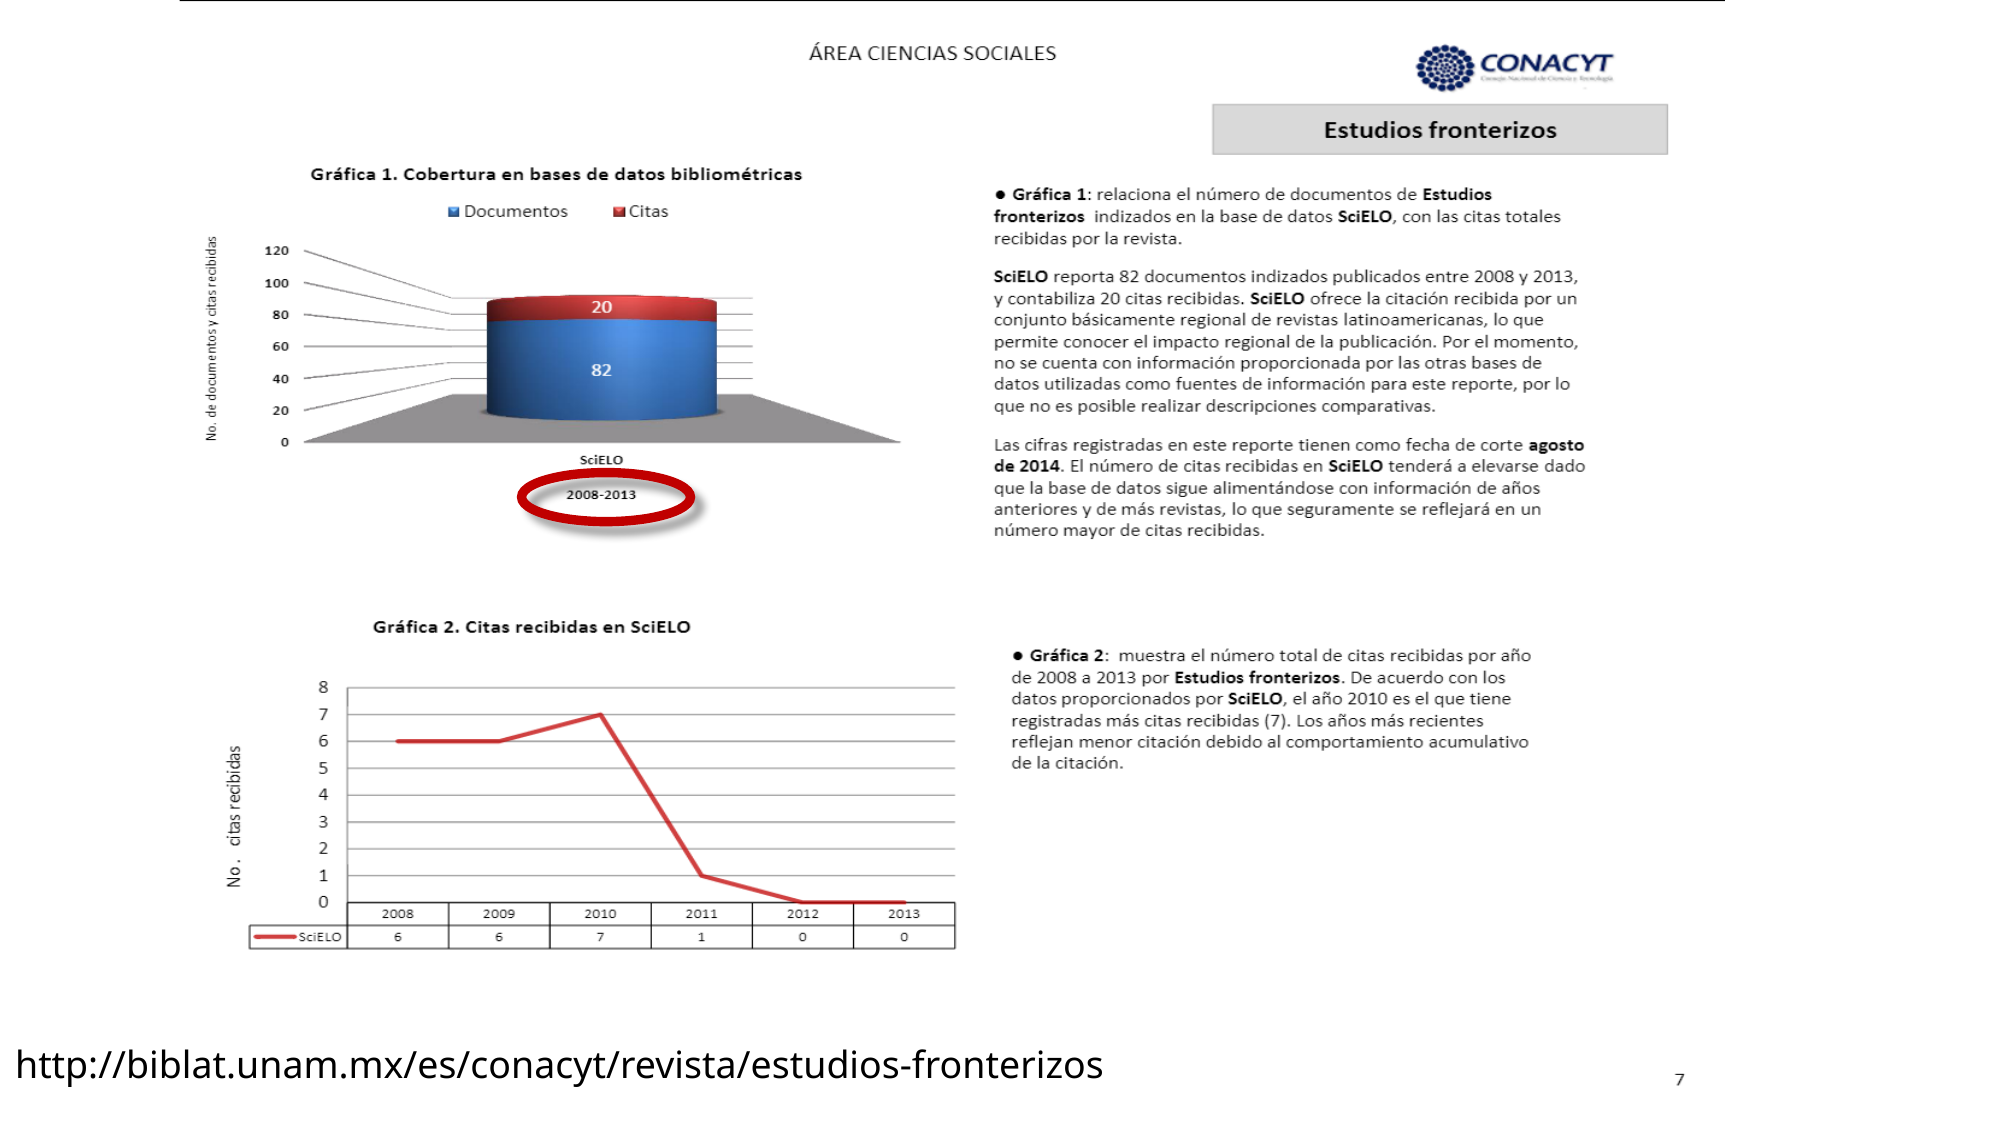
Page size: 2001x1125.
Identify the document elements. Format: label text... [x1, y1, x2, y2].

text_box http://biblat.unam.mx/es/conacyt/revista/estudios-fronterizos [0, 1063, 179, 1125]
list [179, 0, 1725, 1125]
